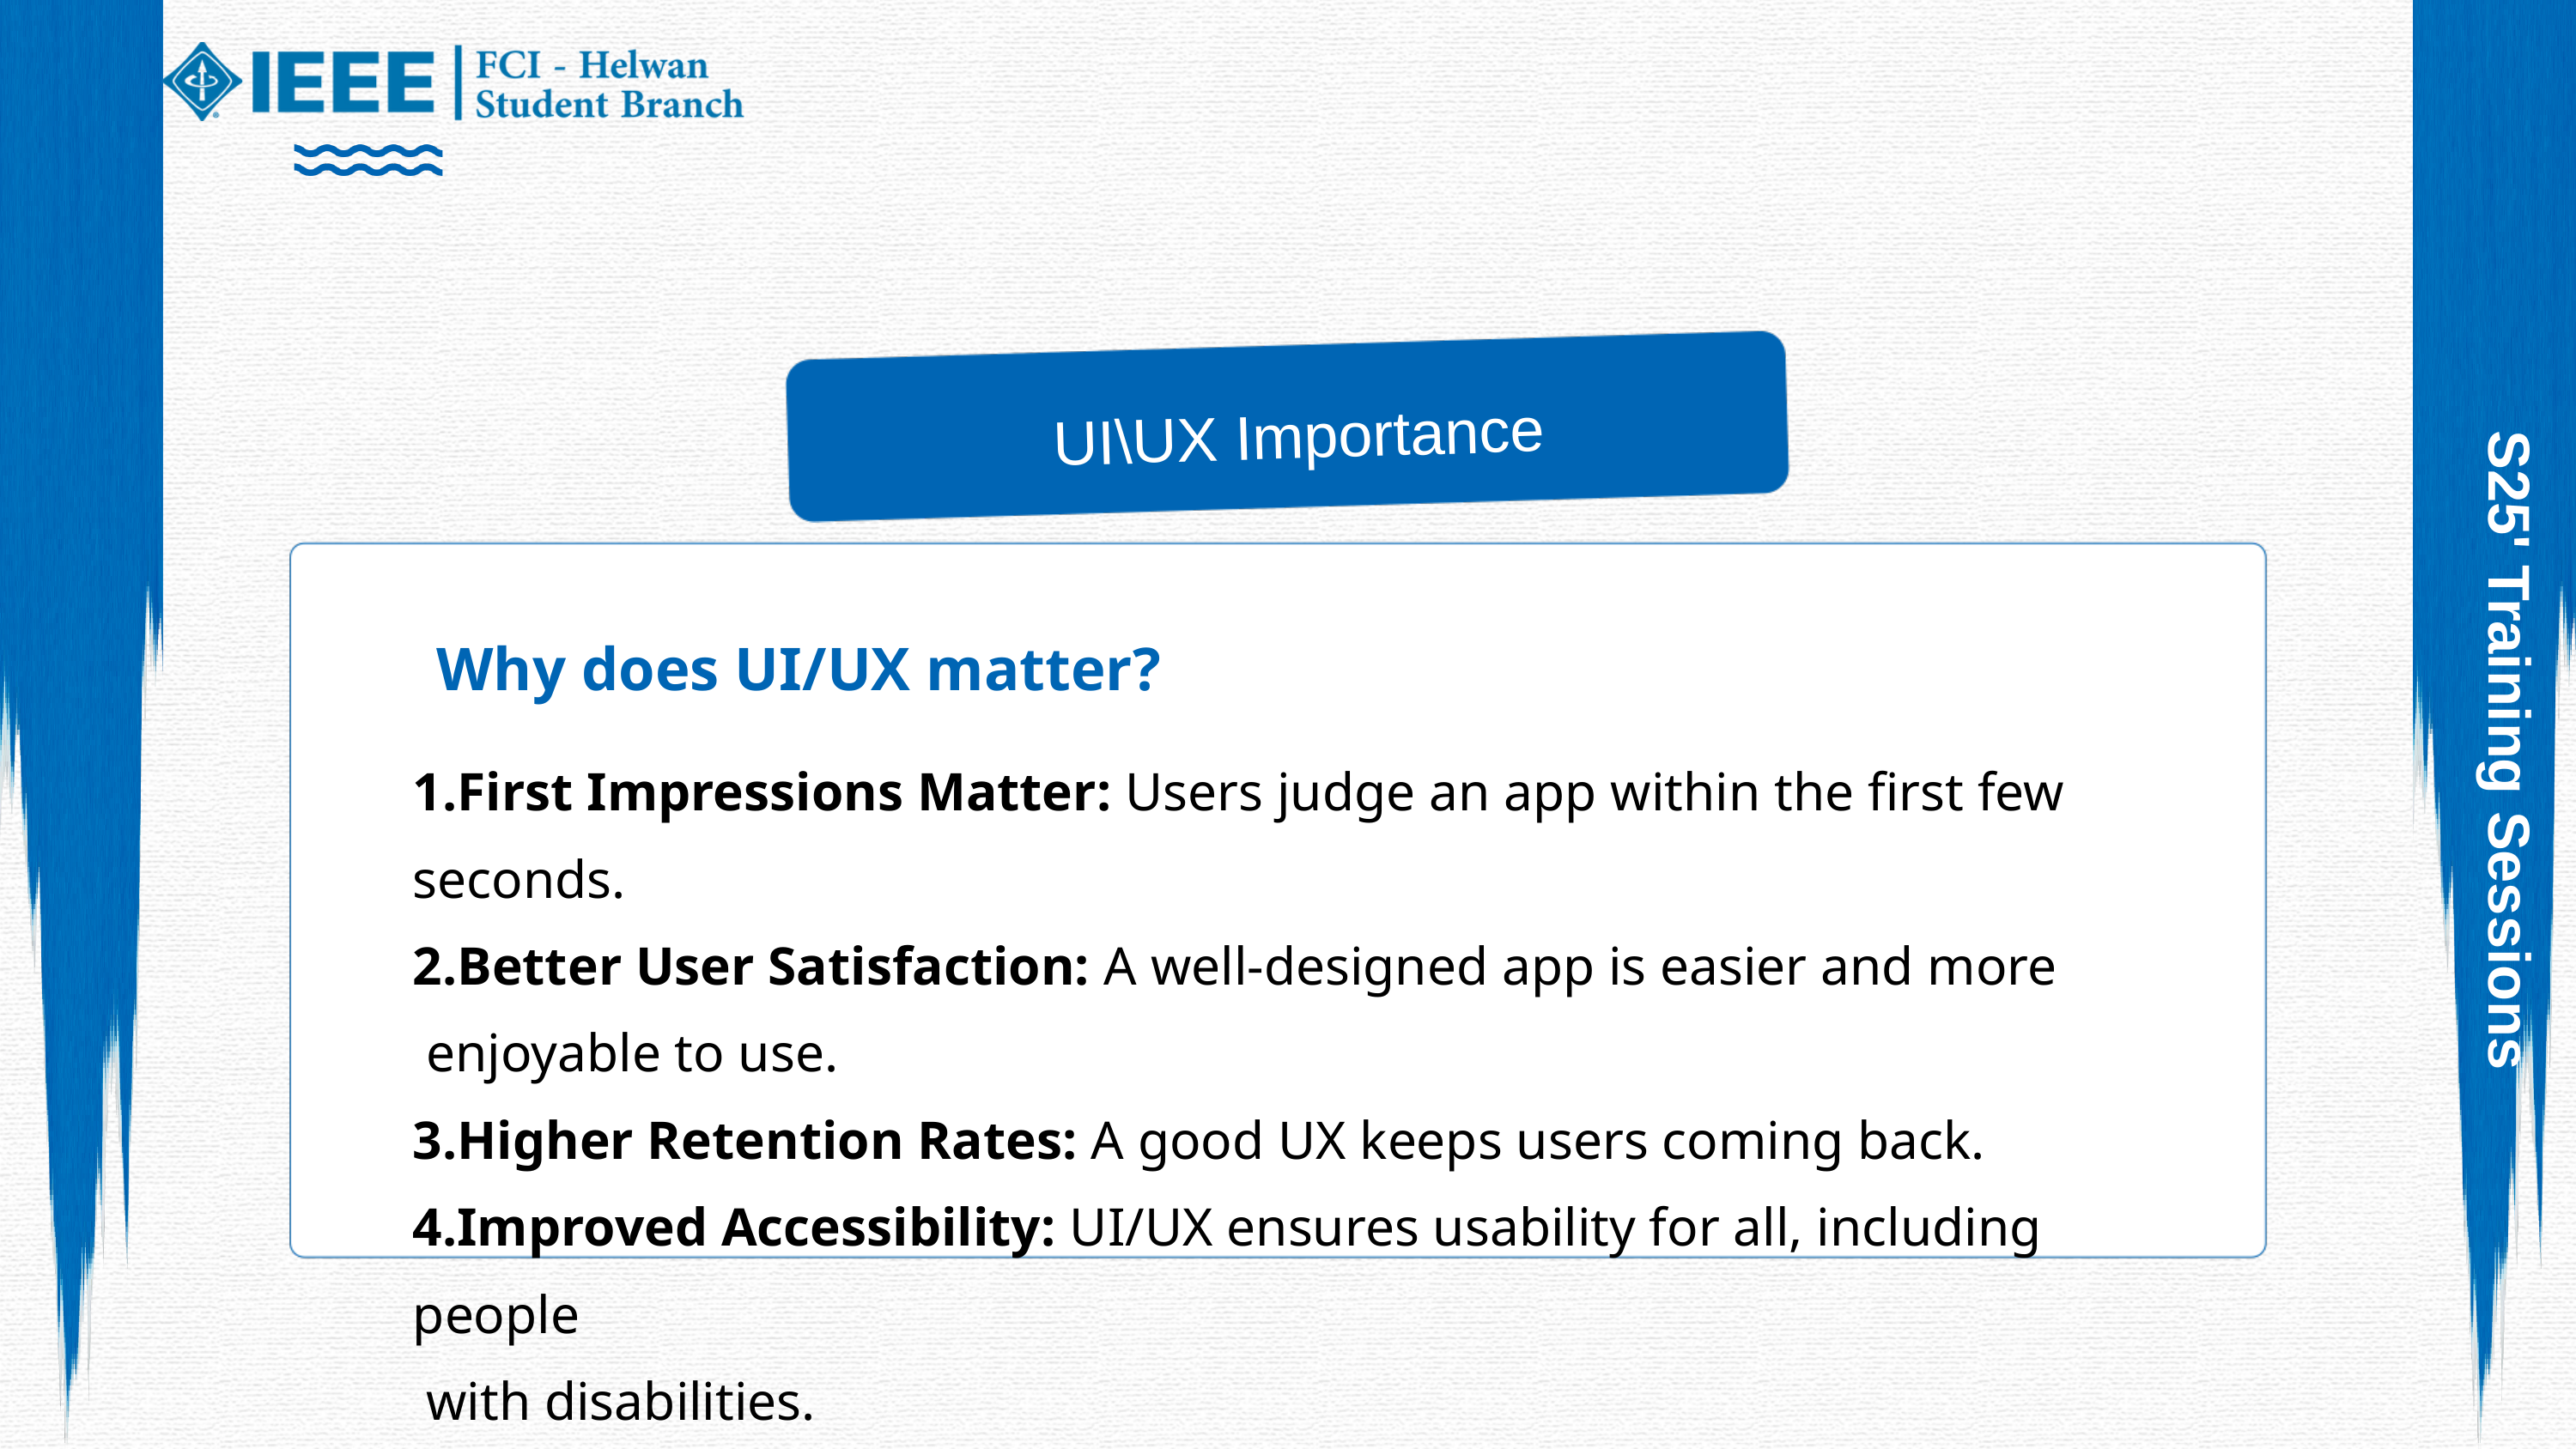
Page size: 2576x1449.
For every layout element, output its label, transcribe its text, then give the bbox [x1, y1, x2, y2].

text_box Why does UI/UX matter? [338, 603, 1260, 702]
text_box [294, 144, 443, 176]
text_box [0, 0, 163, 1449]
text_box [784, 322, 1791, 365]
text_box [747, 367, 1850, 482]
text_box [2209, 706, 2576, 794]
text_box [784, 488, 1791, 523]
text_box [163, 0, 2413, 1449]
text_box [2413, 801, 2576, 1449]
text_box [2413, 0, 2576, 706]
text_box [289, 537, 2274, 1266]
text_box [162, 42, 746, 121]
text_box 1.First Impressions Matter: Users judge an app within the first few seconds. 2.Better User Satisfaction: A well-designed app is easier and more enjoyable to use. 3.Higher Retention Rates: A good UX keeps users coming back. 4.Improved Accessibility: UI/UX ensures usability for all, including people with disabilities. [412, 734, 2096, 1431]
